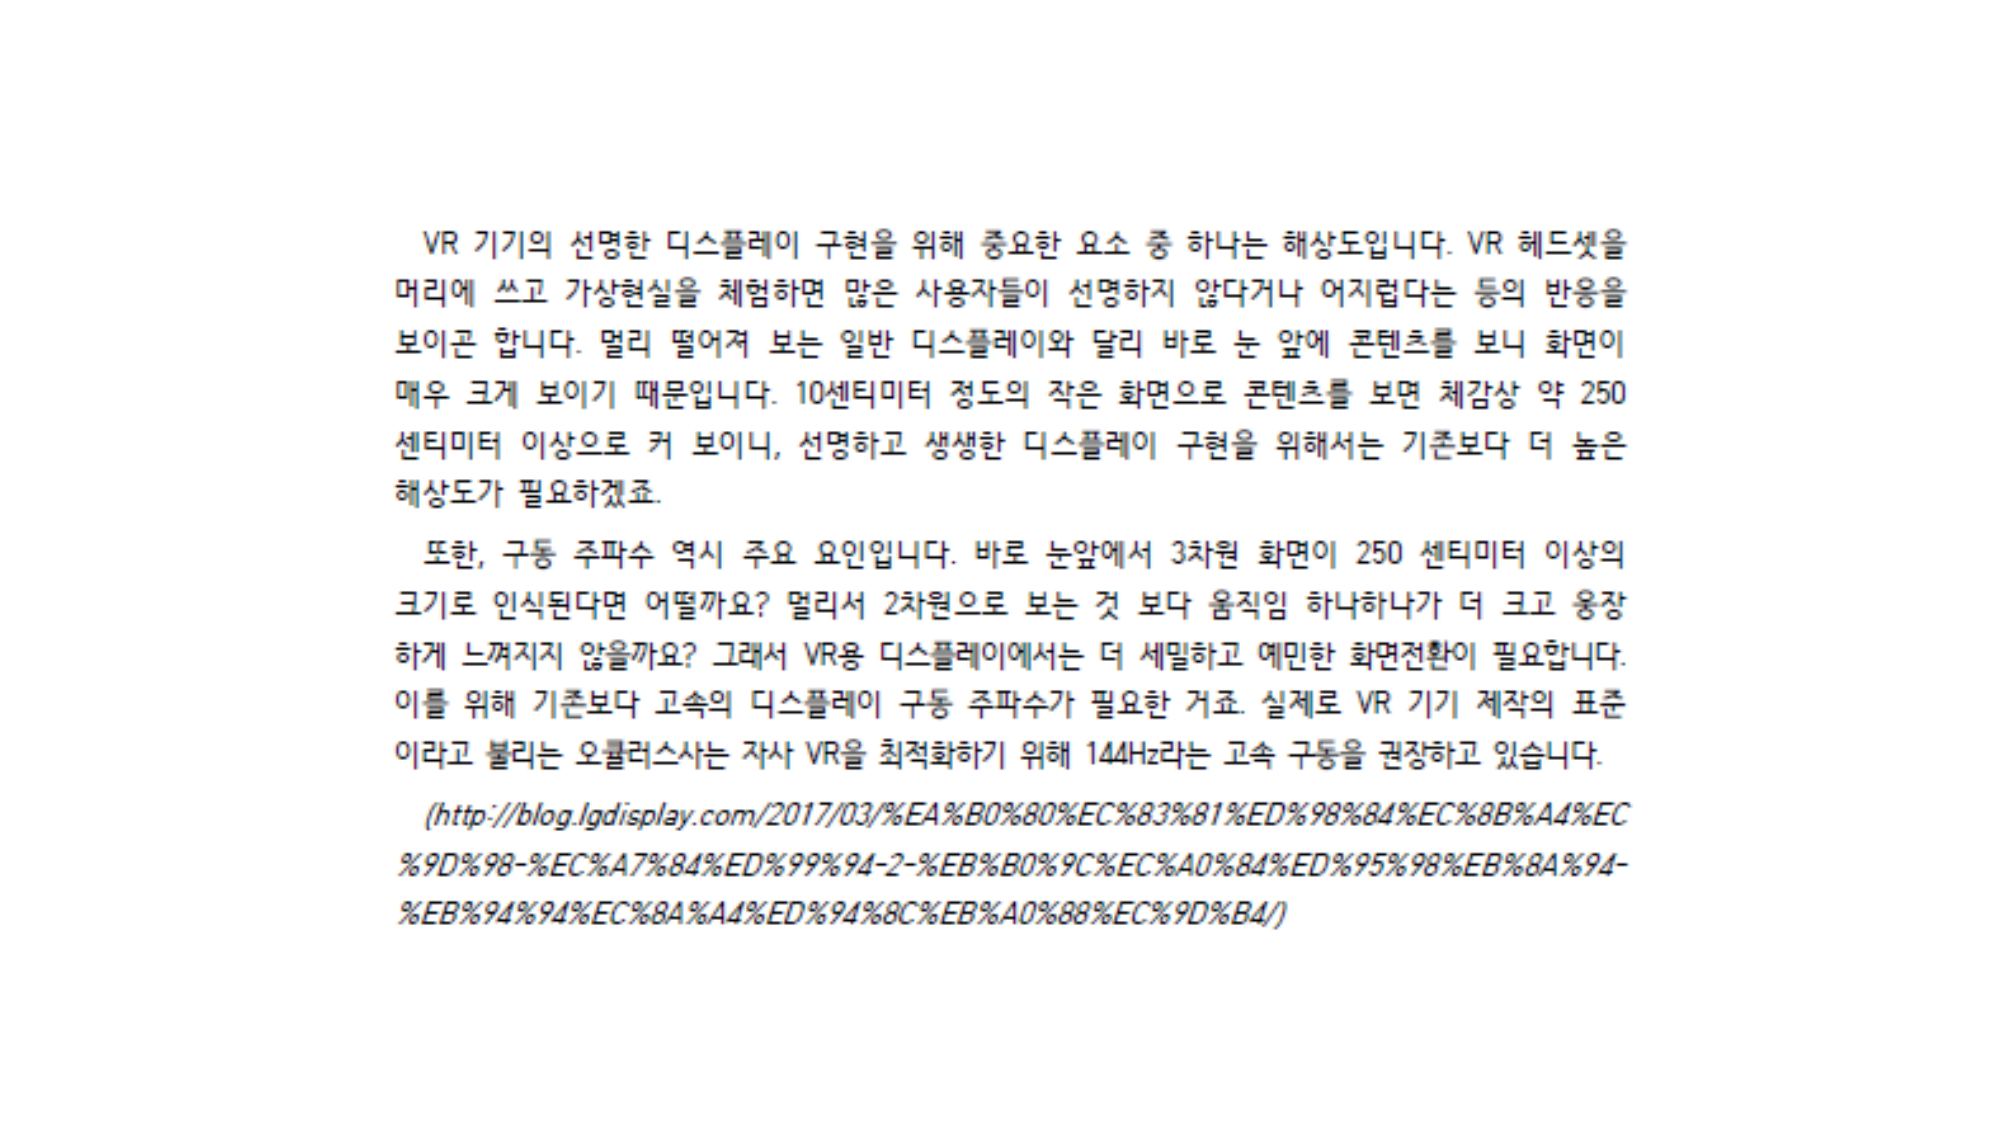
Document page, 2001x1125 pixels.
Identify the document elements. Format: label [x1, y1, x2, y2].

picture [331, 166, 1669, 958]
